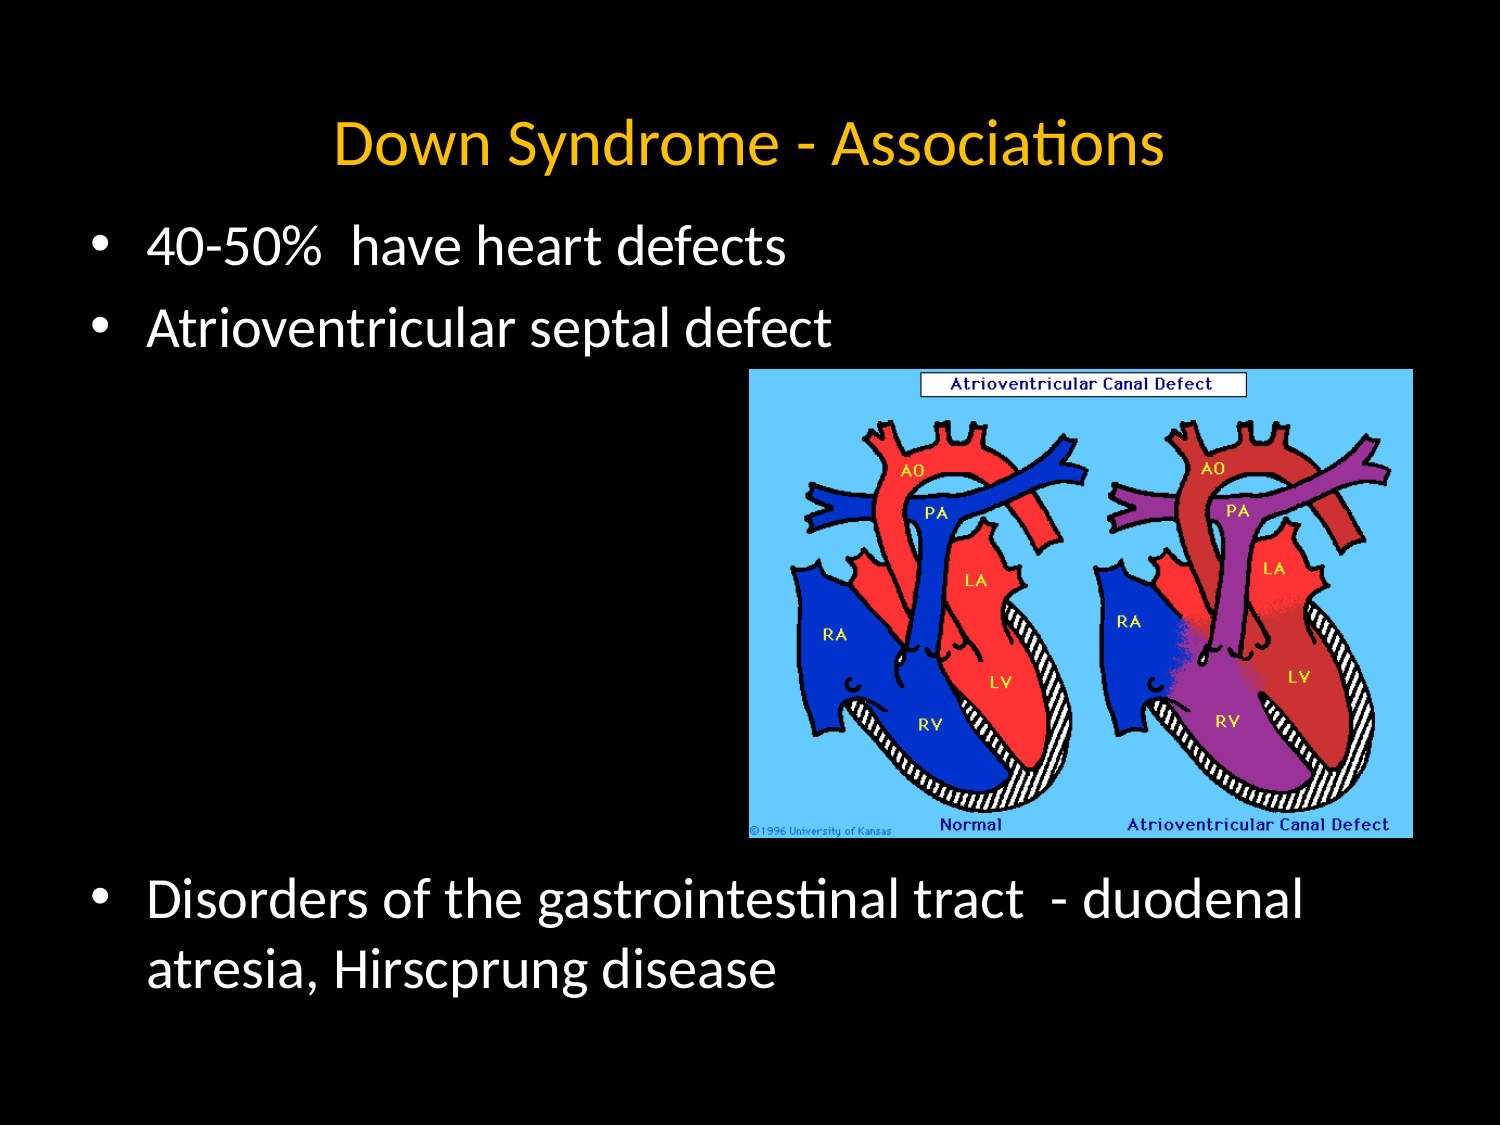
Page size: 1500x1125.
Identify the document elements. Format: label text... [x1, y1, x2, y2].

list 40-50% have heart defects Atrioventricular septal defect Disorders of the gastrointestinal tract - duodenal atresia, Hirscprung disease [75, 200, 1425, 1043]
picture [749, 369, 1413, 838]
title Down Syndrome - Associations [75, 45, 1425, 200]
